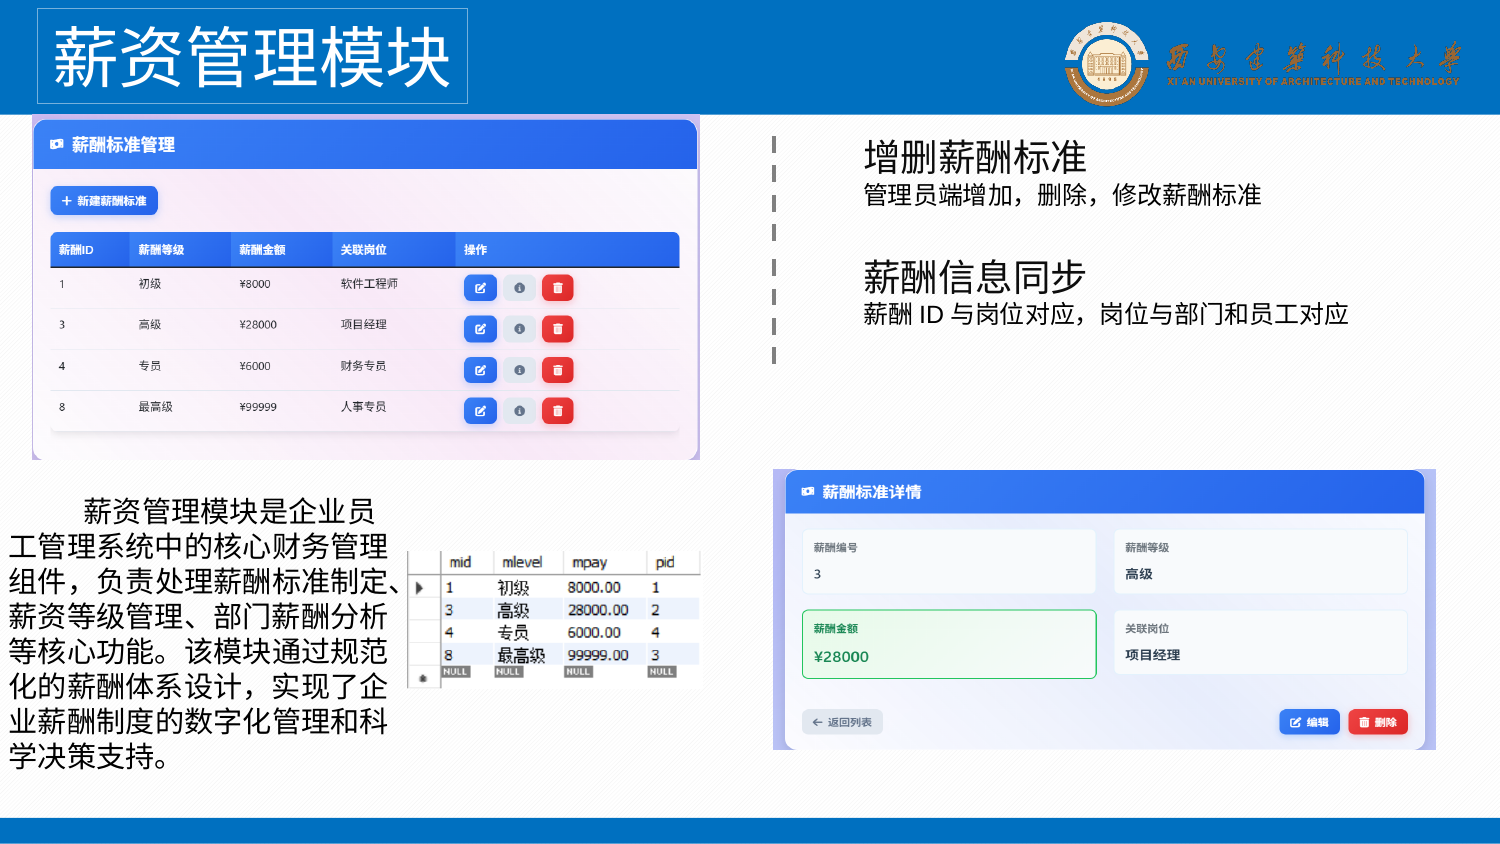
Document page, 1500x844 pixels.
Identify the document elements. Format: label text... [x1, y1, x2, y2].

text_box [773, 246, 1385, 370]
text_box 薪资管理模块是企业员工管理系统中的核心财务管理组件，负责处理薪酬标准制定、薪资等级管理、部门薪酬分析等核心功能。该模块通过规范化的薪酬体系设计，实现了企业薪酬制度的数字化管理和科学决策支持。 [0, 485, 413, 767]
picture [773, 468, 1436, 751]
picture [407, 551, 703, 690]
picture [1051, 8, 1485, 118]
text_box 薪资管理模块 [37, 8, 468, 104]
picture [31, 114, 700, 460]
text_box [773, 126, 1370, 245]
